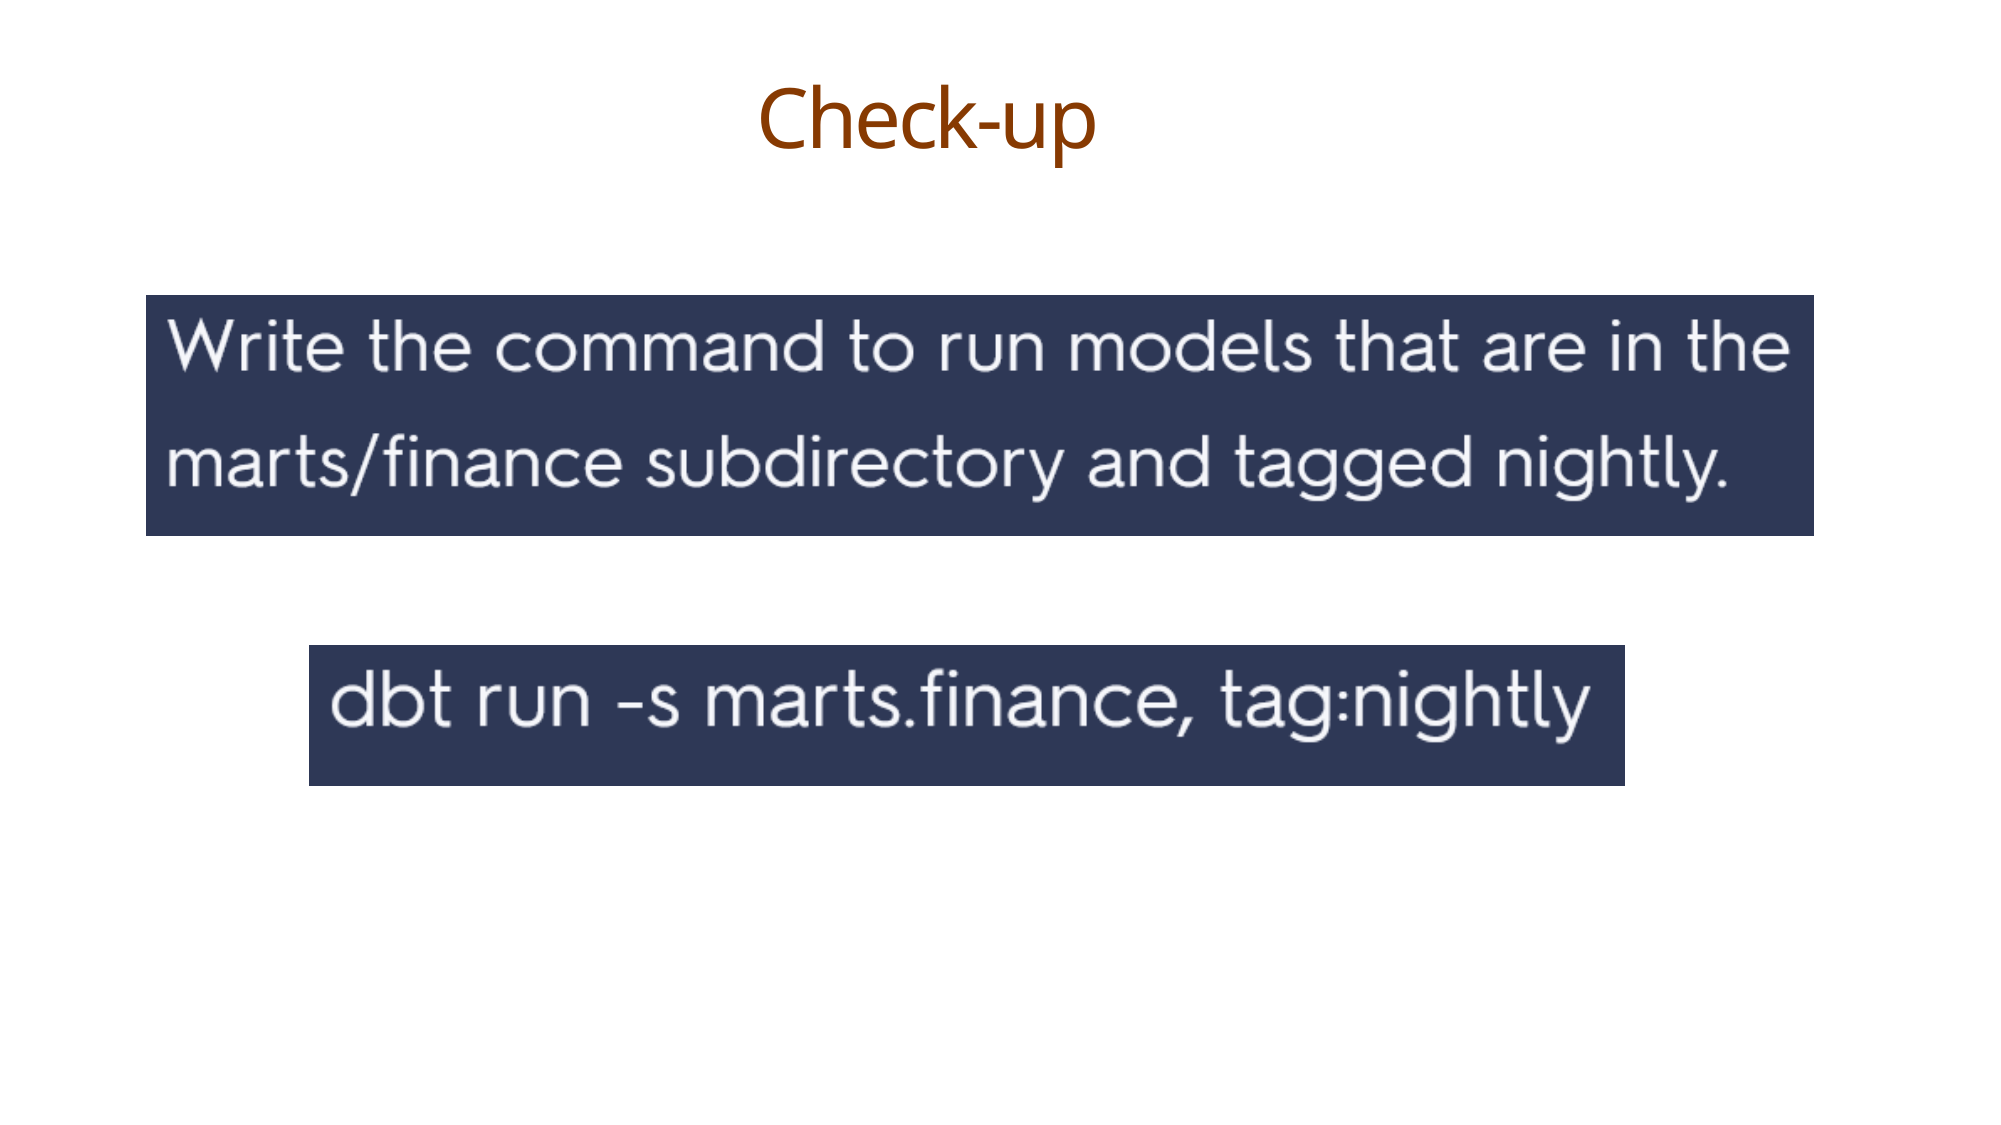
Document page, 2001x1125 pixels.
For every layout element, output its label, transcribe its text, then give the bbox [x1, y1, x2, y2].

title Check-up [602, 78, 1255, 167]
picture [308, 644, 1625, 786]
picture [146, 295, 1815, 537]
